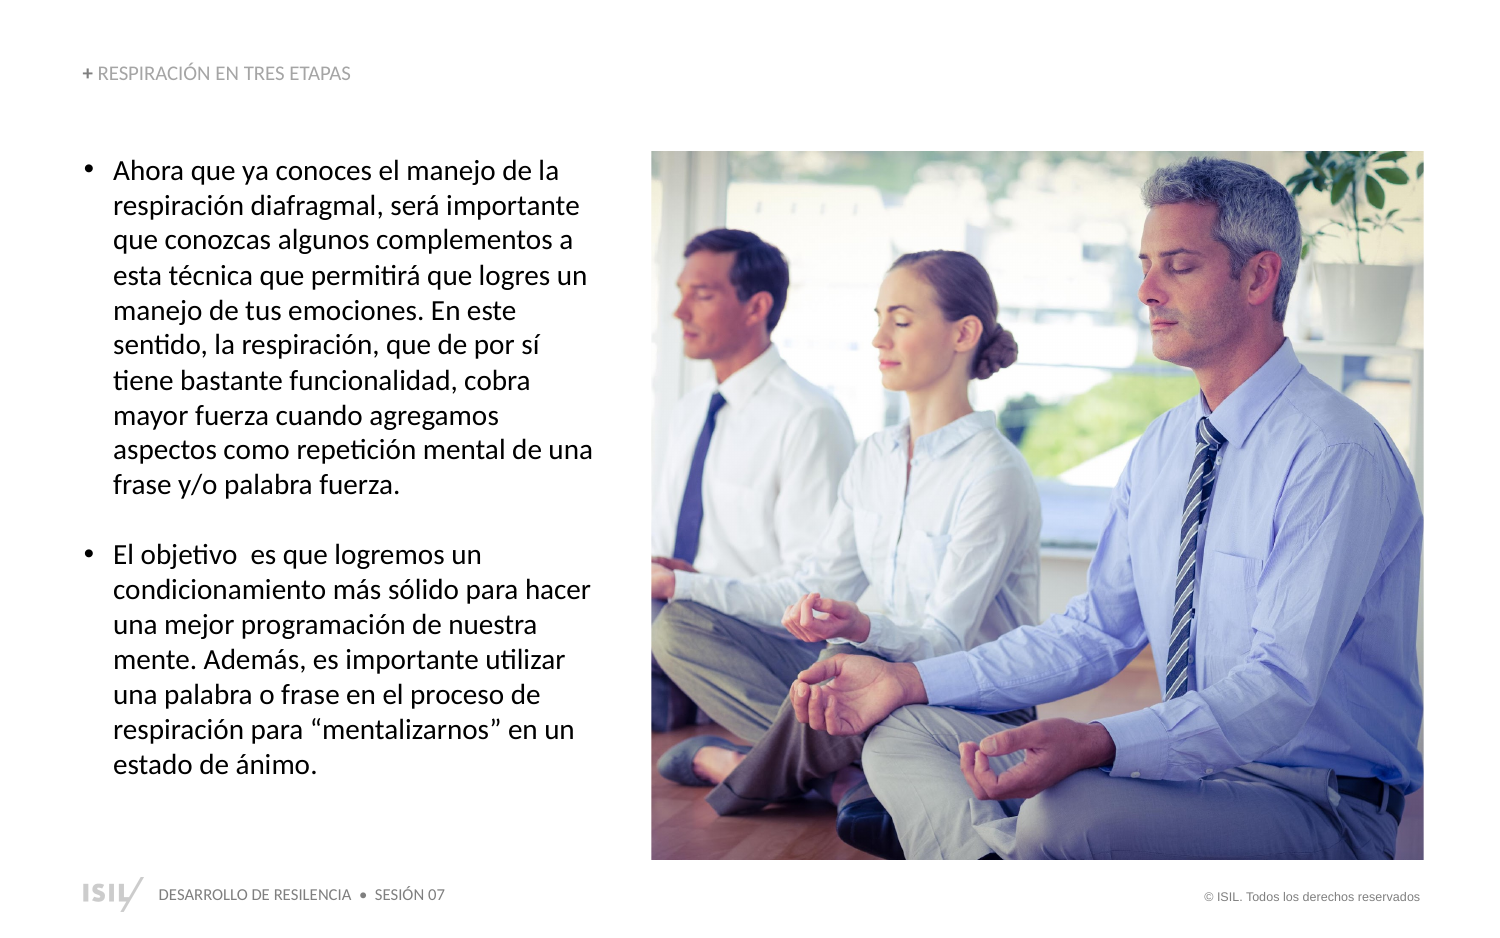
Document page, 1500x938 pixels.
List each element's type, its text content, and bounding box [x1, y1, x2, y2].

text_box Ahora que ya conoces el manejo de la respiración diafragmal, será importante que conozcas algunos complementos a esta técnica que permitirá que logres un manejo de tus emociones. En este sentido, la respiración, que de por sí tiene bastante funcionalidad, cobra mayor fuerza cuando agregamos aspectos como repetición mental de una frase y/o palabra fuerza. El objetivo es que logremos un condicionamiento más sólido para hacer una mejor programación de nuestra mente. Además, es importante utilizar una palabra o frase en el proceso de respiración para “mentalizarnos” en un estado de ánimo. [83, 151, 595, 781]
picture [651, 150, 1424, 861]
text_box + RESPIRACIÓN EN TRES ETAPAS [82, 61, 482, 85]
